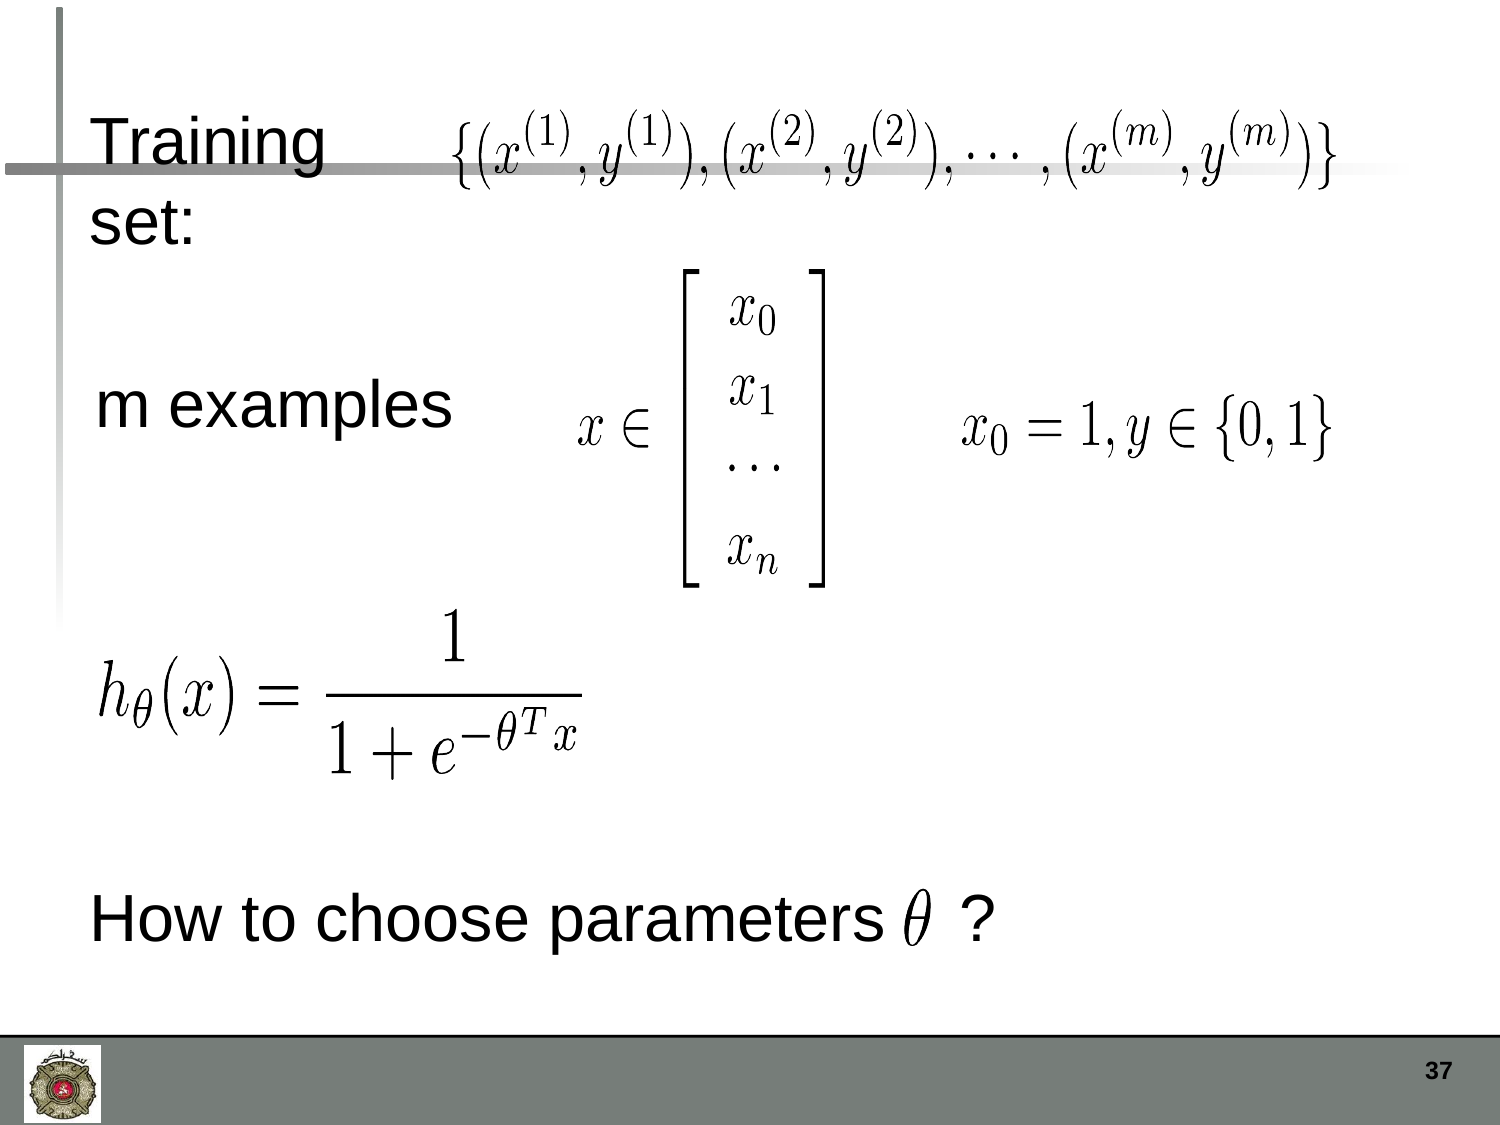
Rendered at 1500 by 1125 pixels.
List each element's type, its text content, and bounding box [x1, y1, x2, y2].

picture [452, 109, 1336, 190]
text_box Training set: [74, 90, 438, 265]
picture [24, 1045, 101, 1123]
text_box m examples [80, 353, 573, 449]
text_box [74, 867, 1090, 964]
picture [962, 394, 1331, 463]
picture [578, 268, 826, 588]
picture [99, 607, 582, 780]
